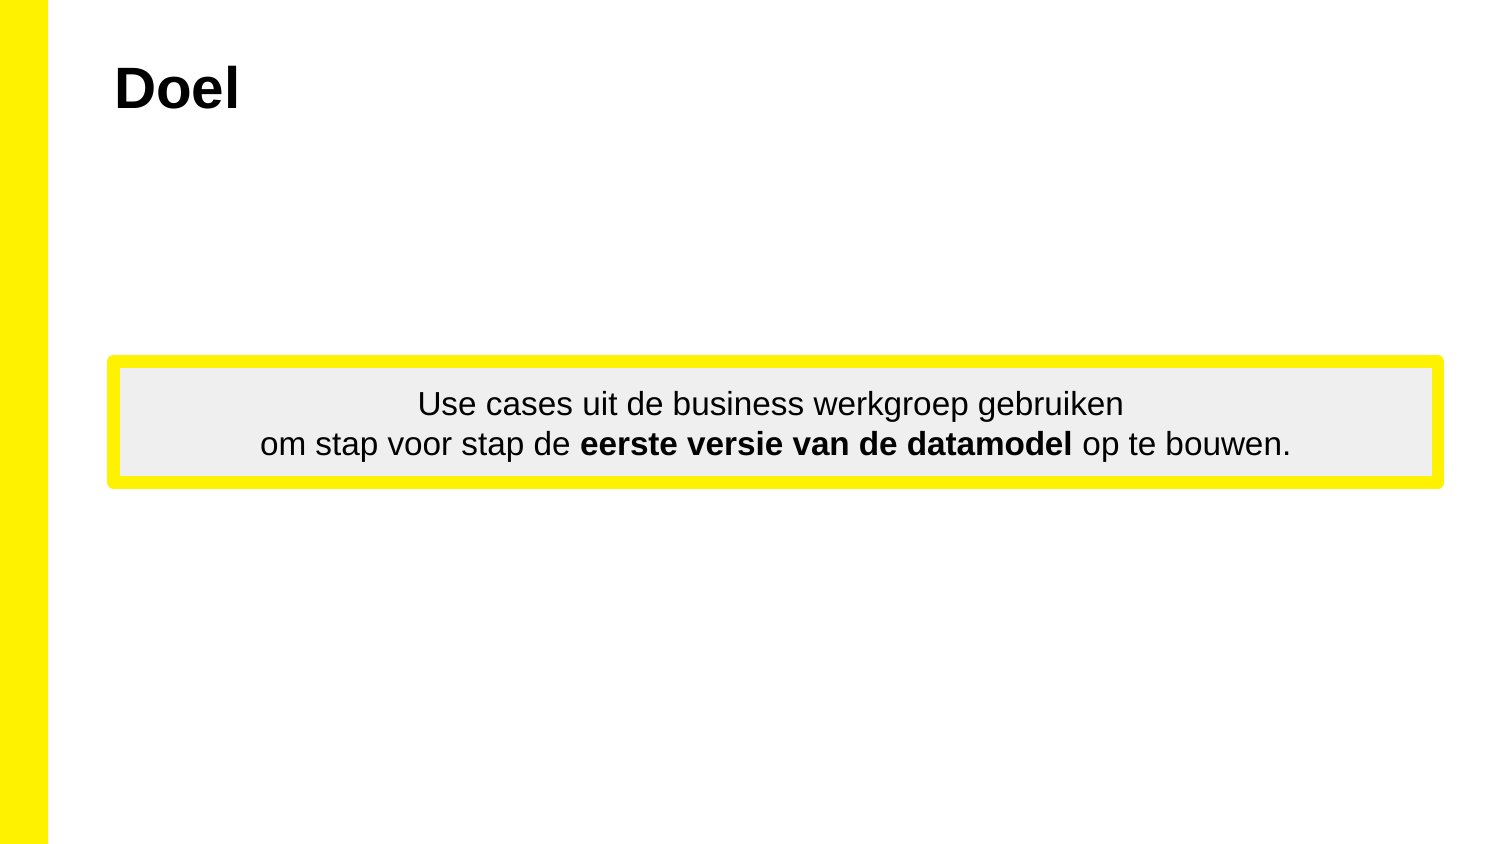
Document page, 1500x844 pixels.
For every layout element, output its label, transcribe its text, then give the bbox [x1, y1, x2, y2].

text_box Use cases uit de business werkgroep gebruiken om stap voor stap de eerste versie van de datamodel op te bouwen. [113, 361, 1438, 483]
text_box Doel [103, 44, 1449, 135]
